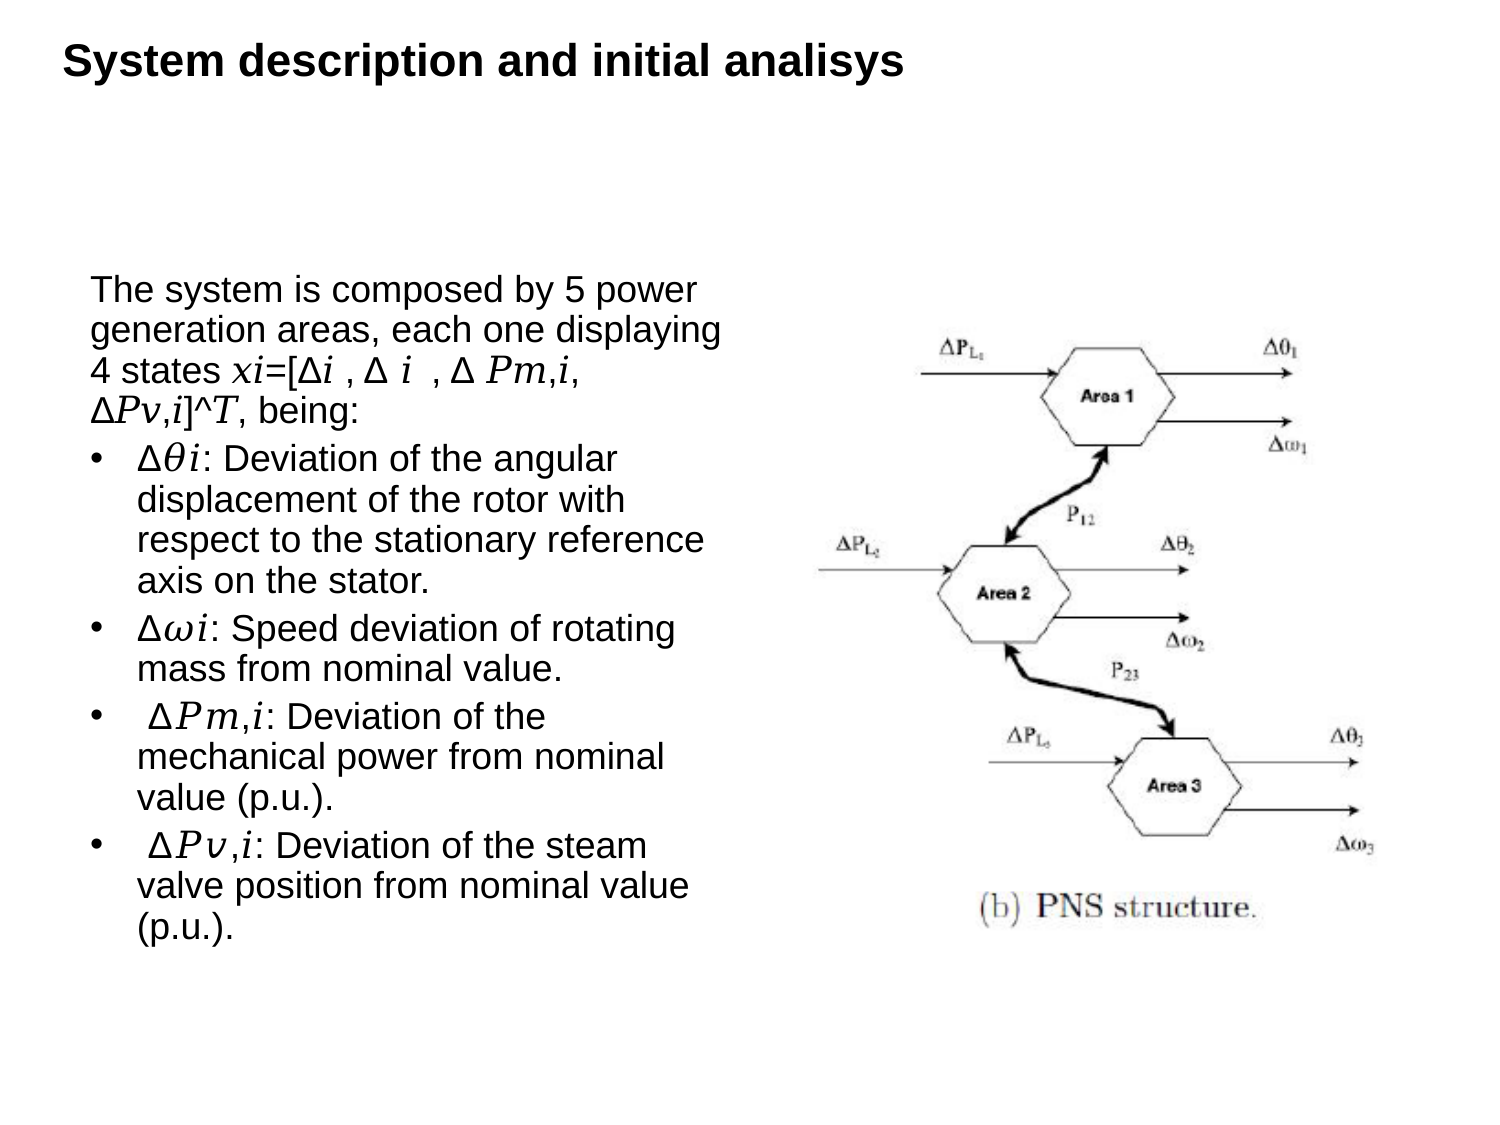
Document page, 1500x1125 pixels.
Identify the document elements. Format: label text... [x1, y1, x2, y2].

list The system is composed by 5 power generation areas, each one displaying 4 states 𝑥𝑖=[Δ𝜃𝑖, Δ𝜔𝑖, Δ𝑃𝑚,𝑖, Δ𝑃𝑣,𝑖]^𝑇, being: Δ𝜃𝑖: Deviation of the angular displacement of the rotor with respect to the stationary reference axis on the stator. Δ𝜔𝑖: Speed deviation of rotating mass from nominal value. Δ𝑃𝑚,𝑖: Deviation of the mechanical power from nominal value (p.u.). Δ𝑃𝑣,𝑖: Deviation of the steam valve position from nominal value (p.u.). [75, 262, 738, 1005]
title System description and initial analisys [47, 22, 1455, 161]
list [762, 311, 1426, 956]
